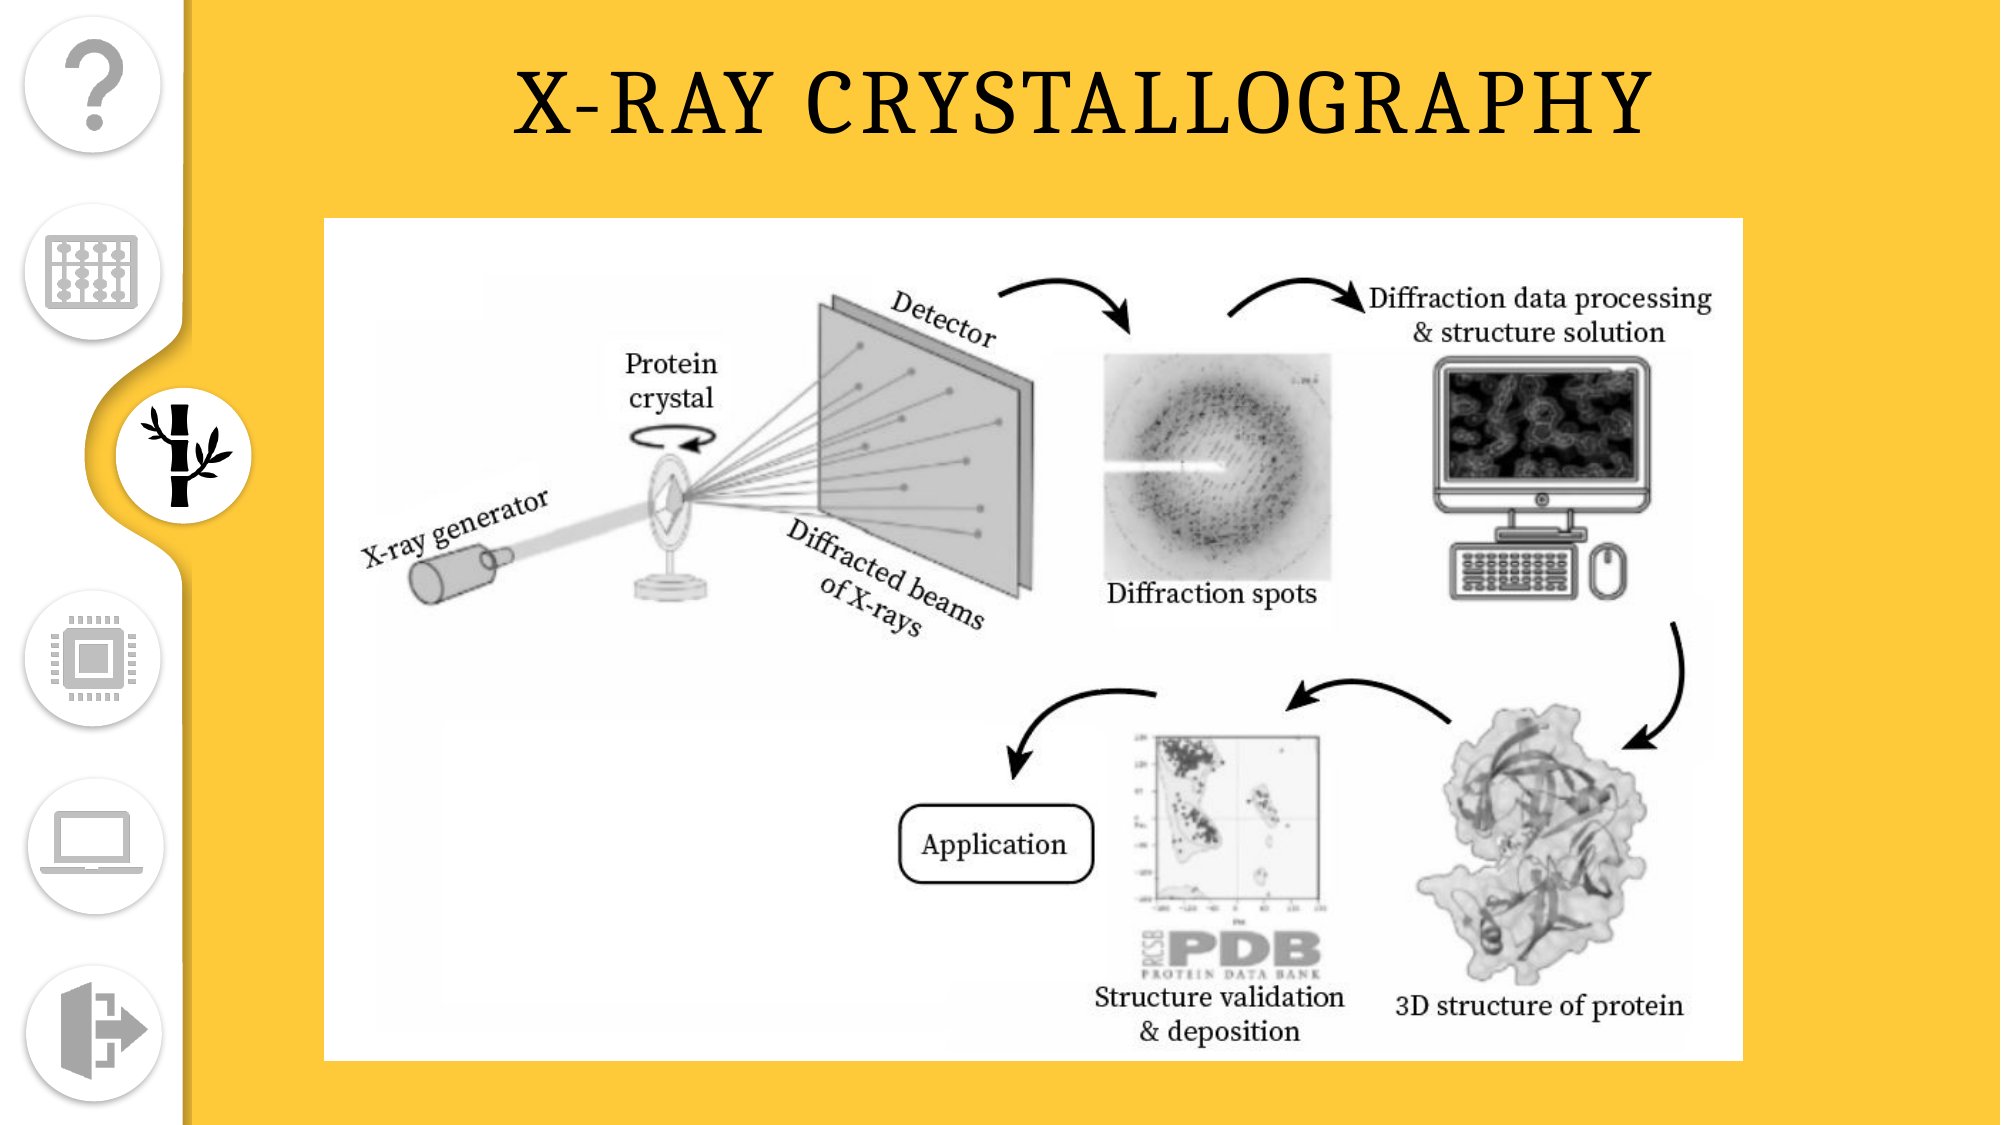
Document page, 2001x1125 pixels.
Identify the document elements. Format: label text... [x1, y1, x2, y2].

text_box X-Ray crystallography [185, 3, 1986, 191]
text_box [108, 463, 113, 508]
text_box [24, 16, 161, 153]
text_box [0, 0, 185, 1125]
picture [323, 218, 1743, 1061]
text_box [24, 203, 161, 340]
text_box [108, 410, 113, 452]
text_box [115, 387, 252, 524]
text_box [24, 590, 161, 727]
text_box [27, 778, 164, 915]
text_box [25, 965, 163, 1102]
